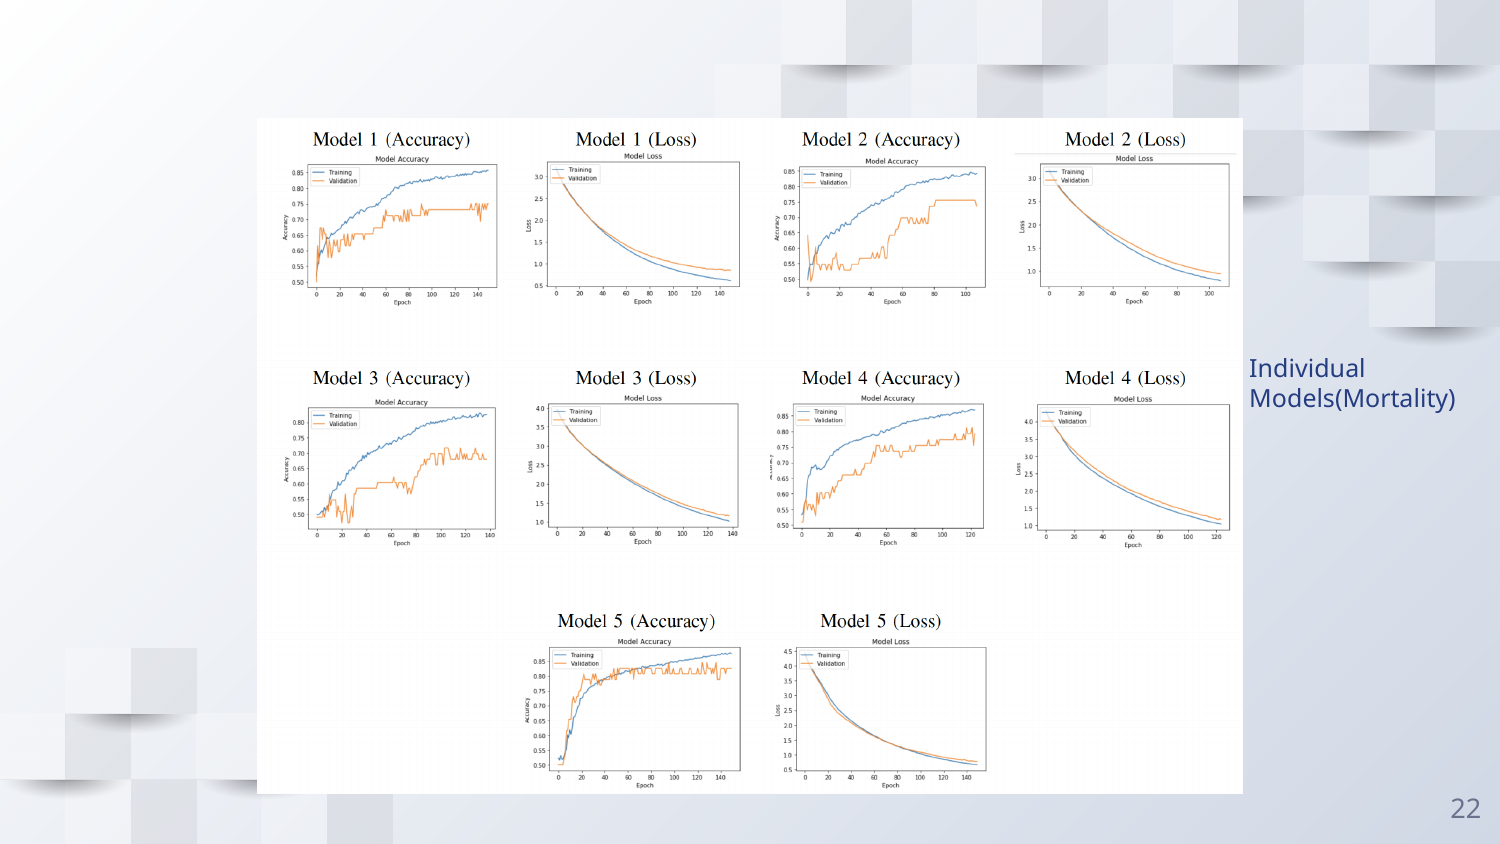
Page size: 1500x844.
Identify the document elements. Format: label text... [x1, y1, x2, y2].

slide_number 22 [1431, 776, 1500, 844]
picture [0, 0, 1500, 844]
text_box Individual Models(Mortality) [1247, 345, 1500, 455]
